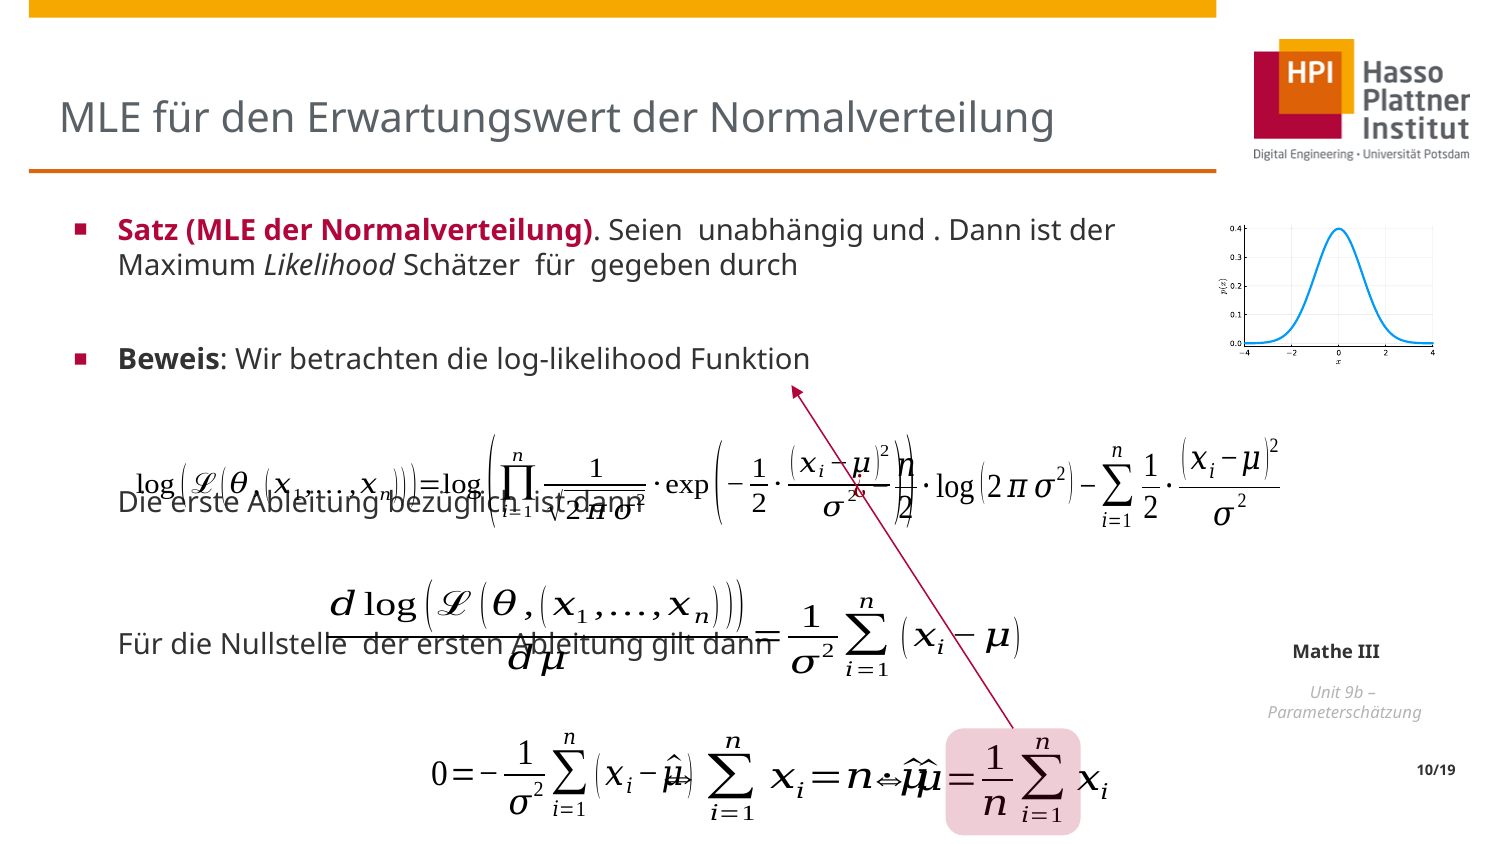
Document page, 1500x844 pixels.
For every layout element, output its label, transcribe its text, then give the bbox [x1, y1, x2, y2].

text_box [943, 726, 1083, 838]
picture [1254, 39, 1470, 161]
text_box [1217, 220, 1438, 368]
title MLE für den Erwartungswert der Normalverteilung [58, 17, 1187, 170]
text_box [791, 384, 1014, 729]
